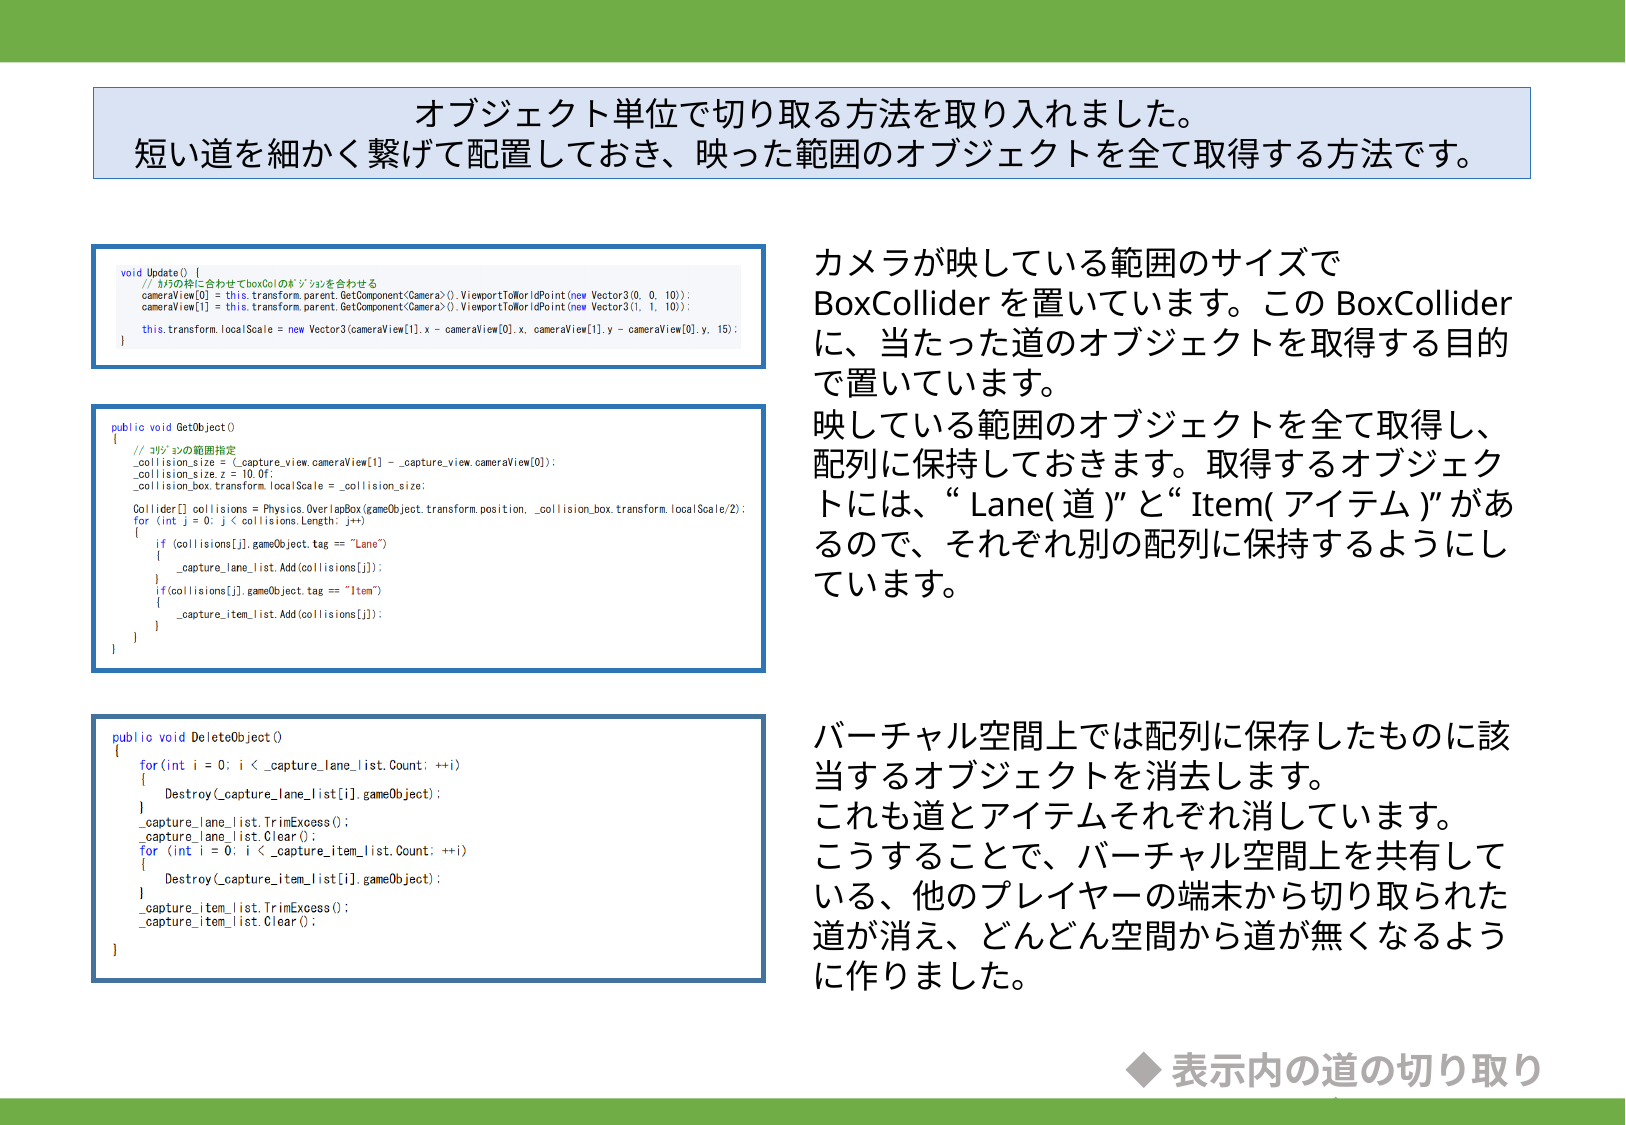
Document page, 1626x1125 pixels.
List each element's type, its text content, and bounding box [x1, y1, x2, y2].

text_box [92, 405, 765, 671]
picture [103, 258, 754, 357]
text_box オブジェクト単位で切り取る方法を取り入れました。 短い道を細かく繋げて配置しておき、映った範囲のオブジェクトを全て取得する方法です。 [93, 87, 1531, 179]
text_box [92, 246, 765, 368]
text_box カメラが映している範囲のサイズでBoxColliderを置いています。このBoxColliderに、当たった道のオブジェクトを取得する目的で置いています。 [801, 236, 1531, 398]
text_box 映している範囲のオブジェクトを全て取得し、配列に保持しておきます。取得するオブジェクトには、“Lane(道)”と“Item(アイテム)”があるので、それぞれ別の配列に保持するようにしています。 [801, 398, 1531, 609]
text_box ◆表示内の道の切り取り◆ [1109, 1041, 1563, 1097]
text_box [0, 1097, 1625, 1125]
picture [104, 419, 754, 659]
picture [104, 729, 754, 969]
text_box バーチャル空間上では配列に保存したものに該当するオブジェクトを消去します。 これも道とアイテムそれぞれ消しています。 こうすることで、バーチャル空間上を共有している、他のプレイヤーの端末から切り取られた道が消え、どんどん空間から道が無くなるように作りました。 [801, 709, 1531, 1001]
text_box [0, 0, 1625, 64]
text_box [92, 716, 765, 981]
